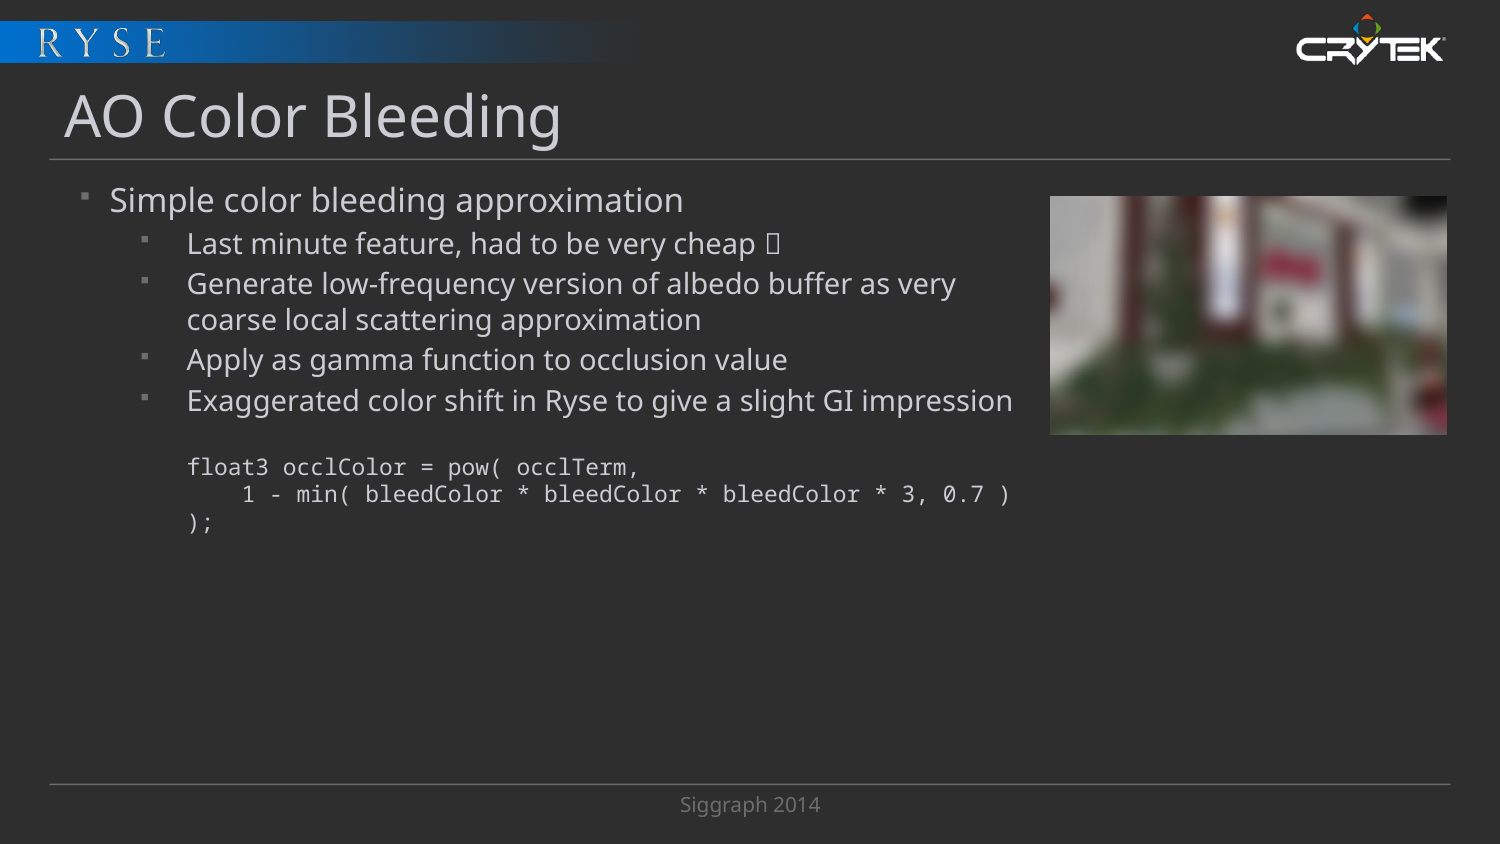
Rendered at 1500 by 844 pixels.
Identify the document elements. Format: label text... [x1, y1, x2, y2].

picture [1287, 9, 1450, 67]
title AO Color Bleeding [50, 71, 1450, 147]
picture [1049, 196, 1447, 435]
picture [0, 21, 650, 63]
list Simple color bleeding approximation Last minute feature, had to be very cheap  Generate low-frequency version of albedo buffer as very coarse local scattering approximation Apply as gamma function to occlusion value Exaggerated color shift in Ryse to give a slight GI impression float3 occlColor = pow( occlTerm, 1 - min( bleedColor * bleedColor * bleedColor * 3, 0.7 ) ); [50, 171, 1038, 772]
